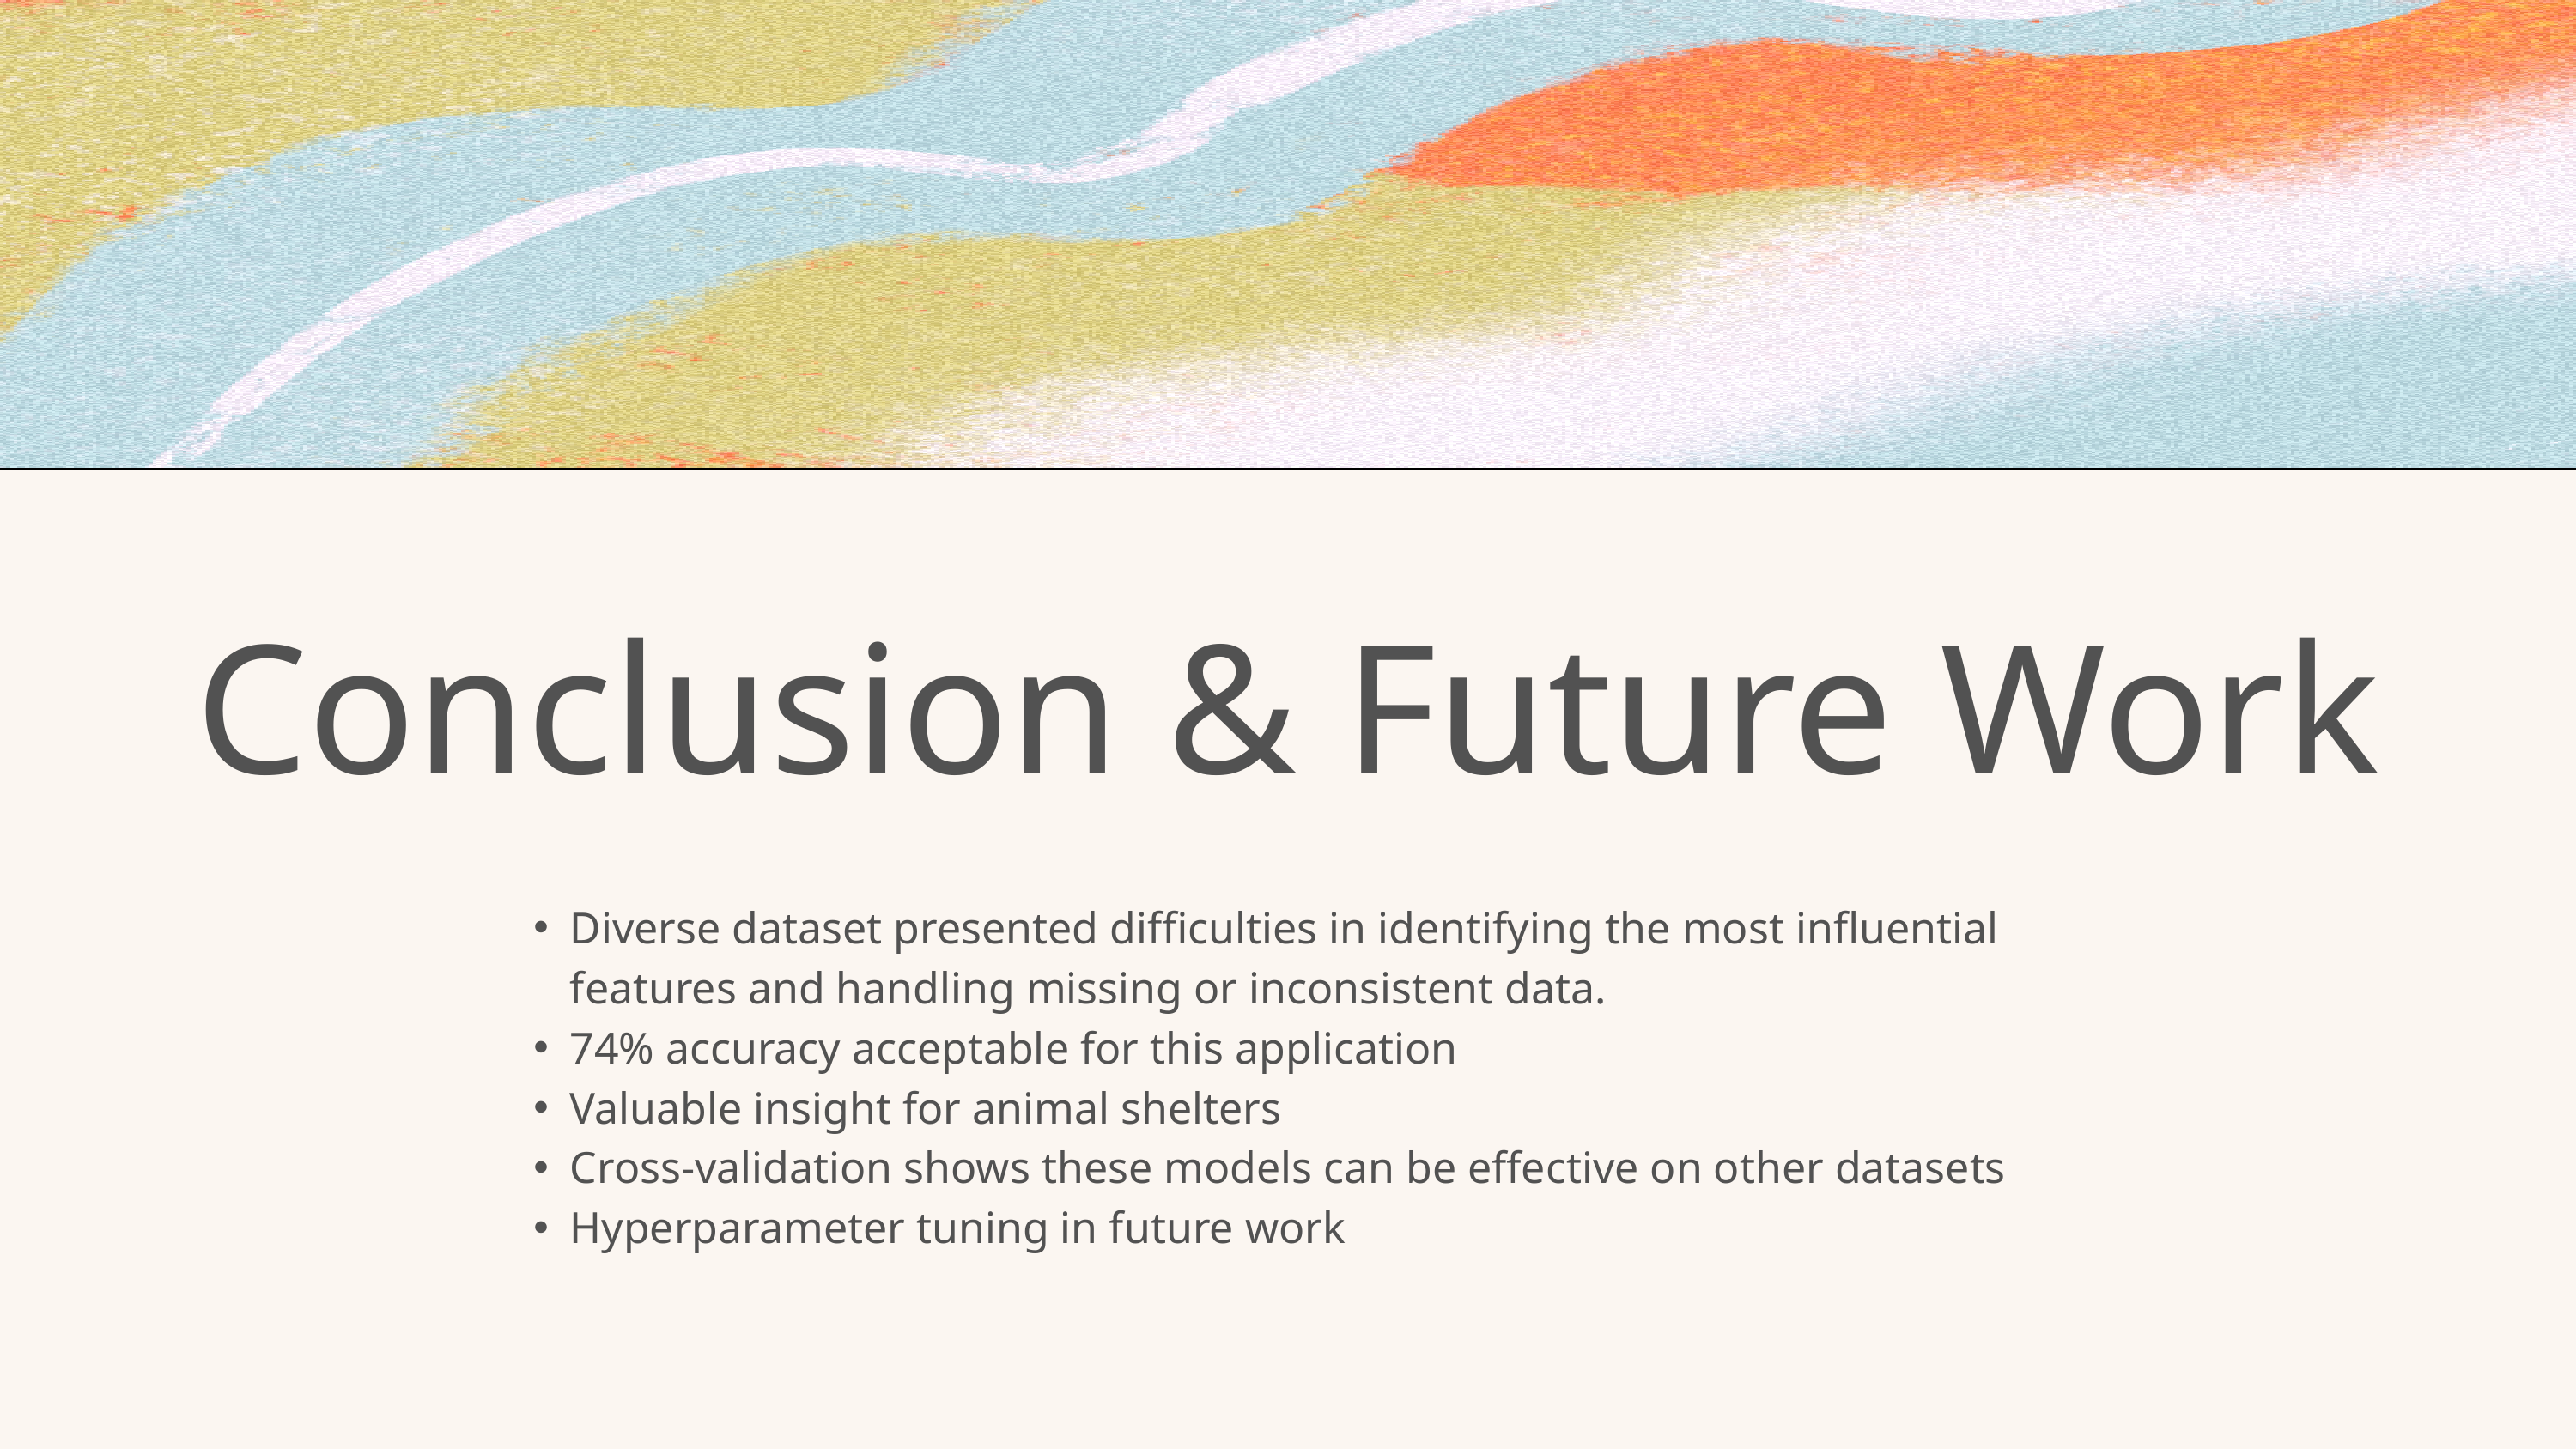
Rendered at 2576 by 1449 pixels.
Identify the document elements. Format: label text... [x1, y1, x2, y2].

text_box Diverse dataset presented difficulties in identifying the most influential features and handling missing or inconsistent data. 74% accuracy acceptable for this application Valuable insight for animal shelters Cross-validation shows these models can be effective on other datasets Hyperparameter tuning in future work [496, 892, 2080, 1253]
text_box Conclusion & Future Work [180, 682, 2396, 809]
text_box [0, 0, 2576, 468]
